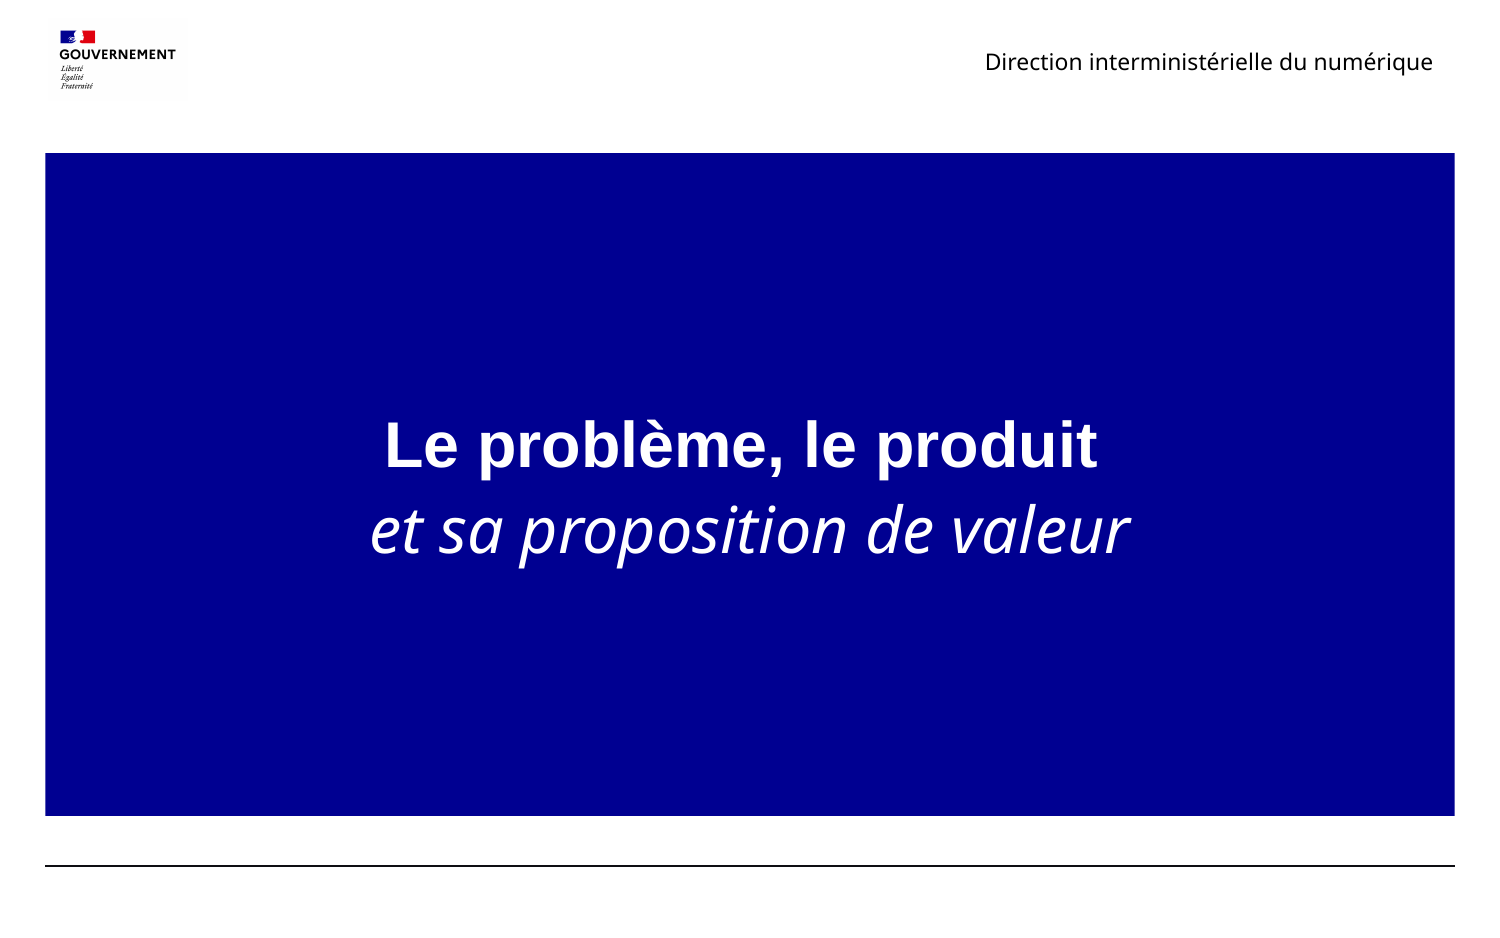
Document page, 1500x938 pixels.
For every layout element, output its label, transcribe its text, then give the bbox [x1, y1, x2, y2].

text_box Le problème, le produit et sa proposition de valeur [45, 153, 1455, 816]
picture [48, 18, 189, 101]
text_box Direction interministérielle du numérique [693, 42, 1440, 86]
